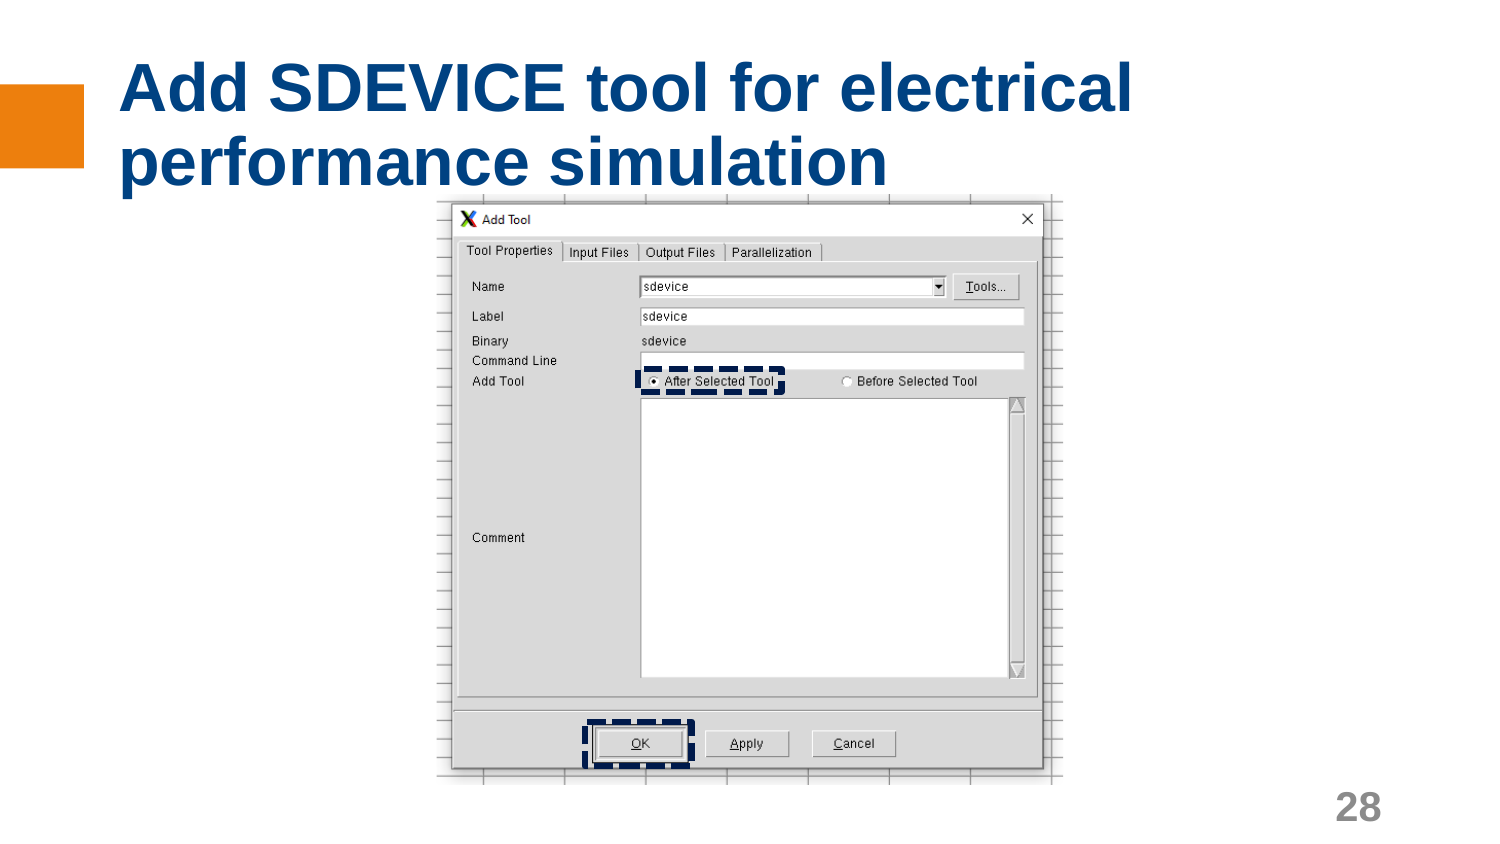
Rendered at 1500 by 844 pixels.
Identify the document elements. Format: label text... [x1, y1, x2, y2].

title Add SDEVICE tool for electrical performance simulation [103, 44, 1477, 208]
picture [436, 194, 1064, 785]
slide_number 28 [1275, 782, 1397, 827]
